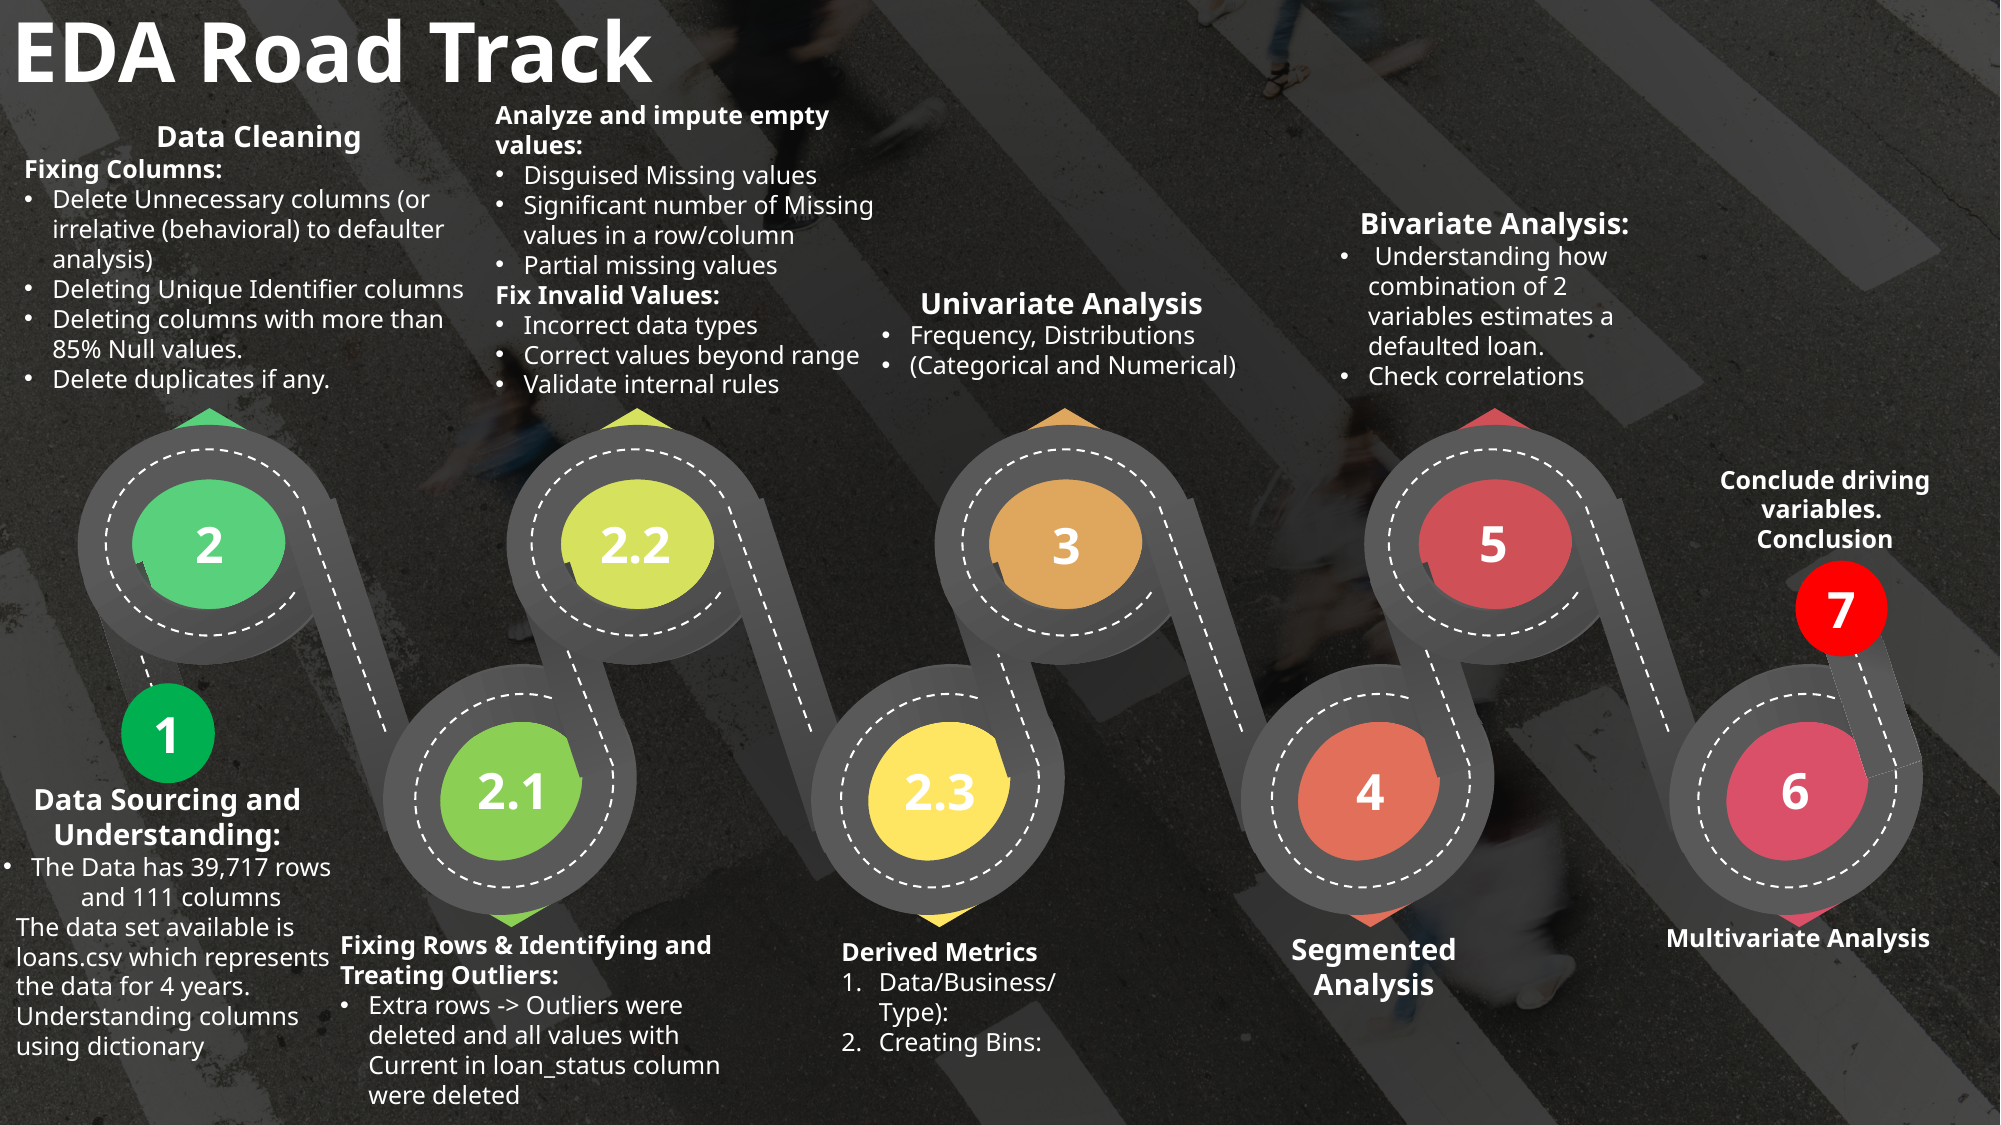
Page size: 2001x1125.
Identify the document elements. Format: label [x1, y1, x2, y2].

picture [0, 0, 2000, 1125]
text_box [0, 95, 1954, 1125]
